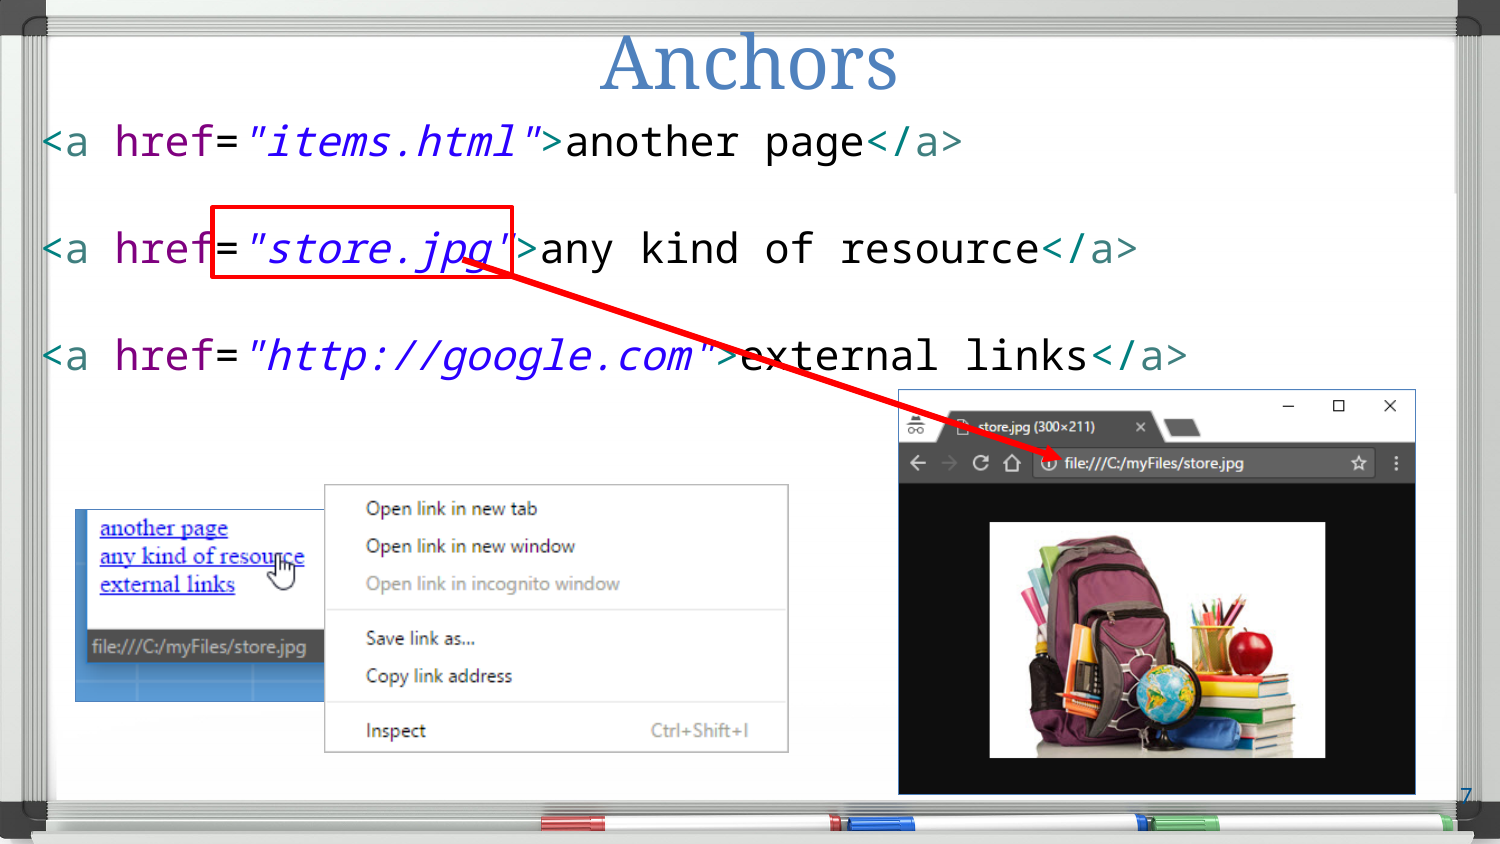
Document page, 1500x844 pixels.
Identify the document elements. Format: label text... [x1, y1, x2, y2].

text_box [462, 259, 1063, 460]
text_box [210, 205, 514, 279]
slide_number 7 [1387, 771, 1488, 817]
picture [0, 0, 1500, 844]
text_box <a href="items.html">another page</a> <a href="store.jpg">any kind of resource</a> <a href="http://google.com">external links</a> [24, 103, 1225, 387]
title Anchors [12, 9, 1488, 110]
